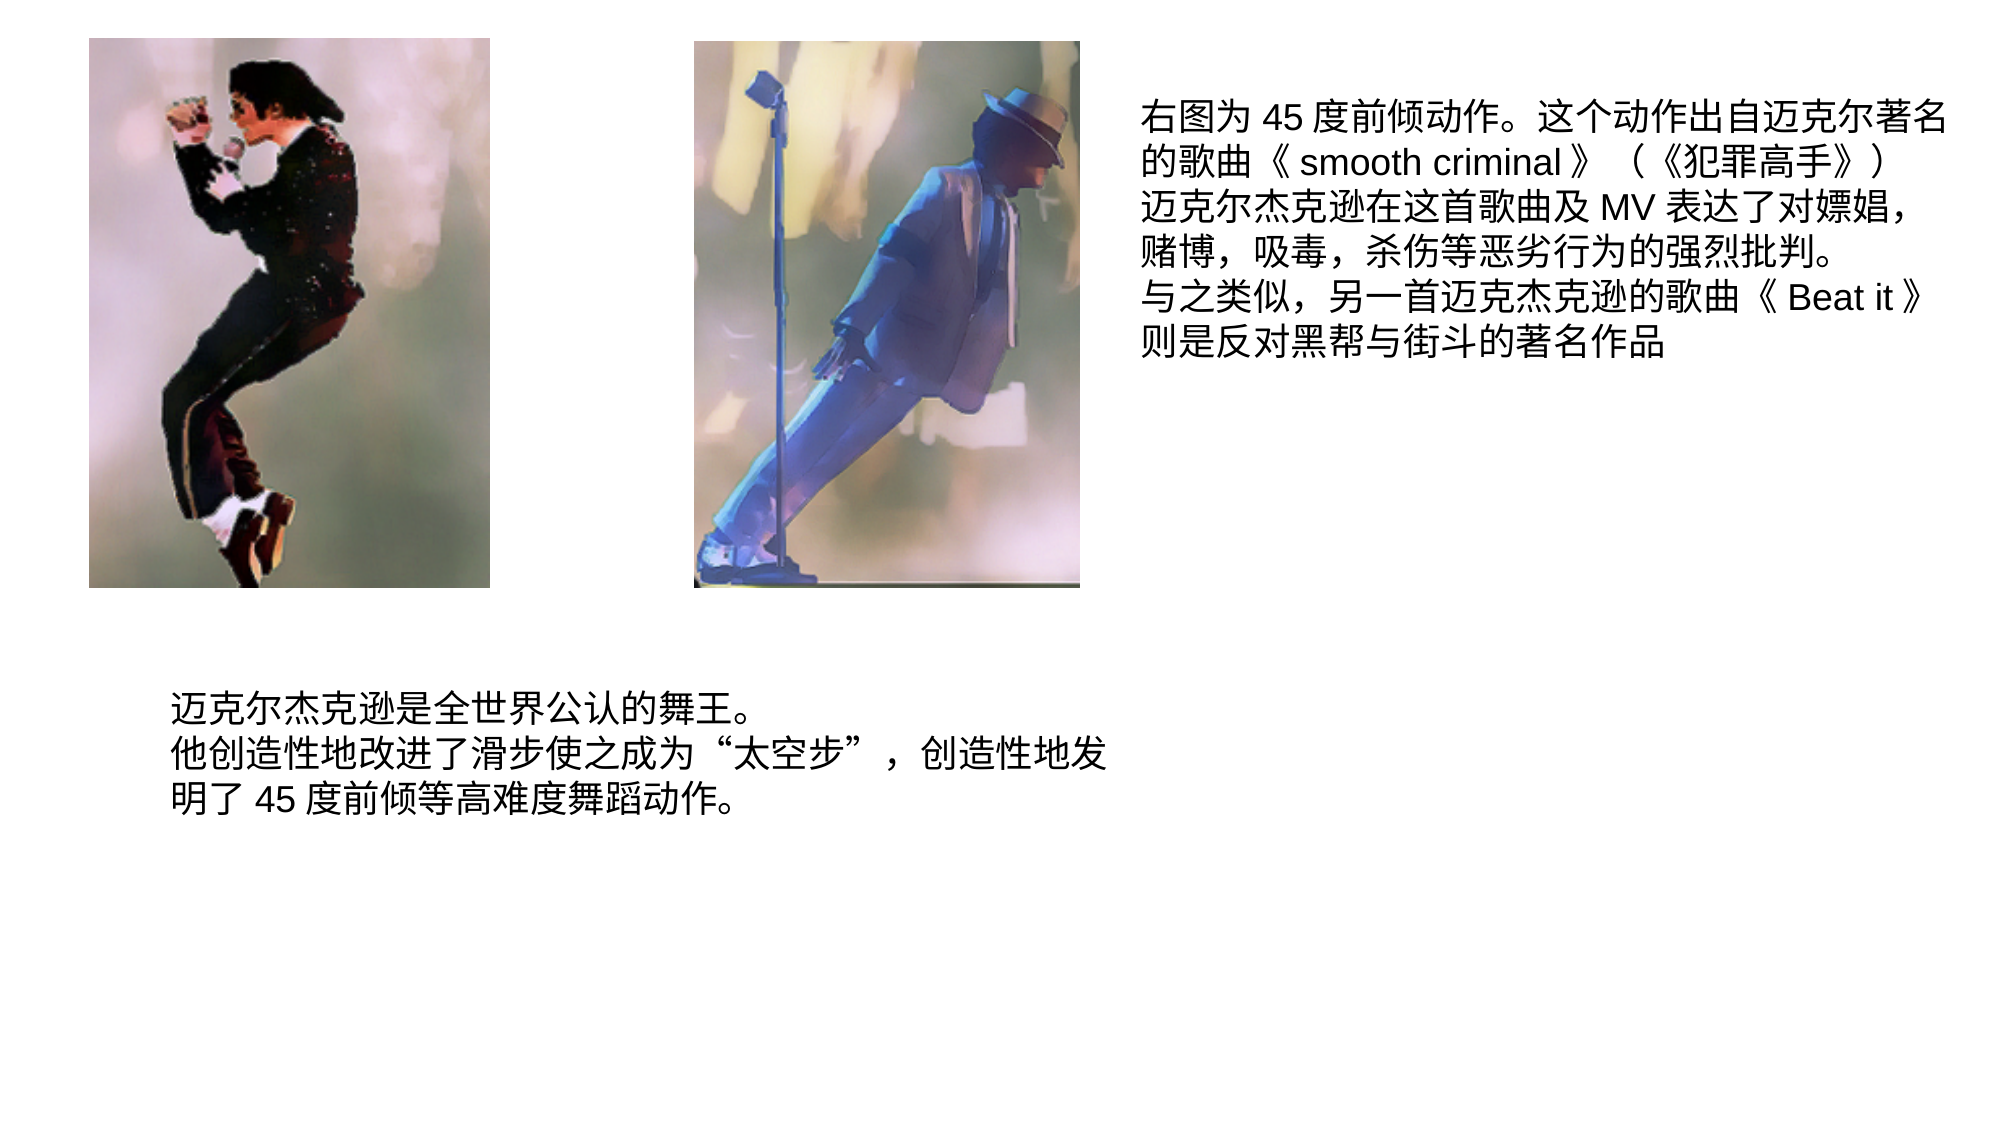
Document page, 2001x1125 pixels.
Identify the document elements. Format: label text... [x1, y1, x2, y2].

picture [89, 38, 490, 589]
text_box 右图为45度前倾动作。这个动作出自迈克尔著名的歌曲《smooth criminal》（《犯罪高手》） 迈克尔杰克逊在这首歌曲及MV表达了对嫖娼，赌博，吸毒，杀伤等恶劣行为的强烈批判。 与之类似，另一首迈克杰克逊的歌曲《Beat it》则是反对黑帮与街斗的著名作品 [1126, 85, 1977, 371]
picture [694, 40, 1080, 589]
text_box 迈克尔杰克逊是全世界公认的舞王。 他创造性地改进了滑步使之成为“太空步”，创造性地发明了45度前倾等高难度舞蹈动作。 [156, 677, 1158, 828]
